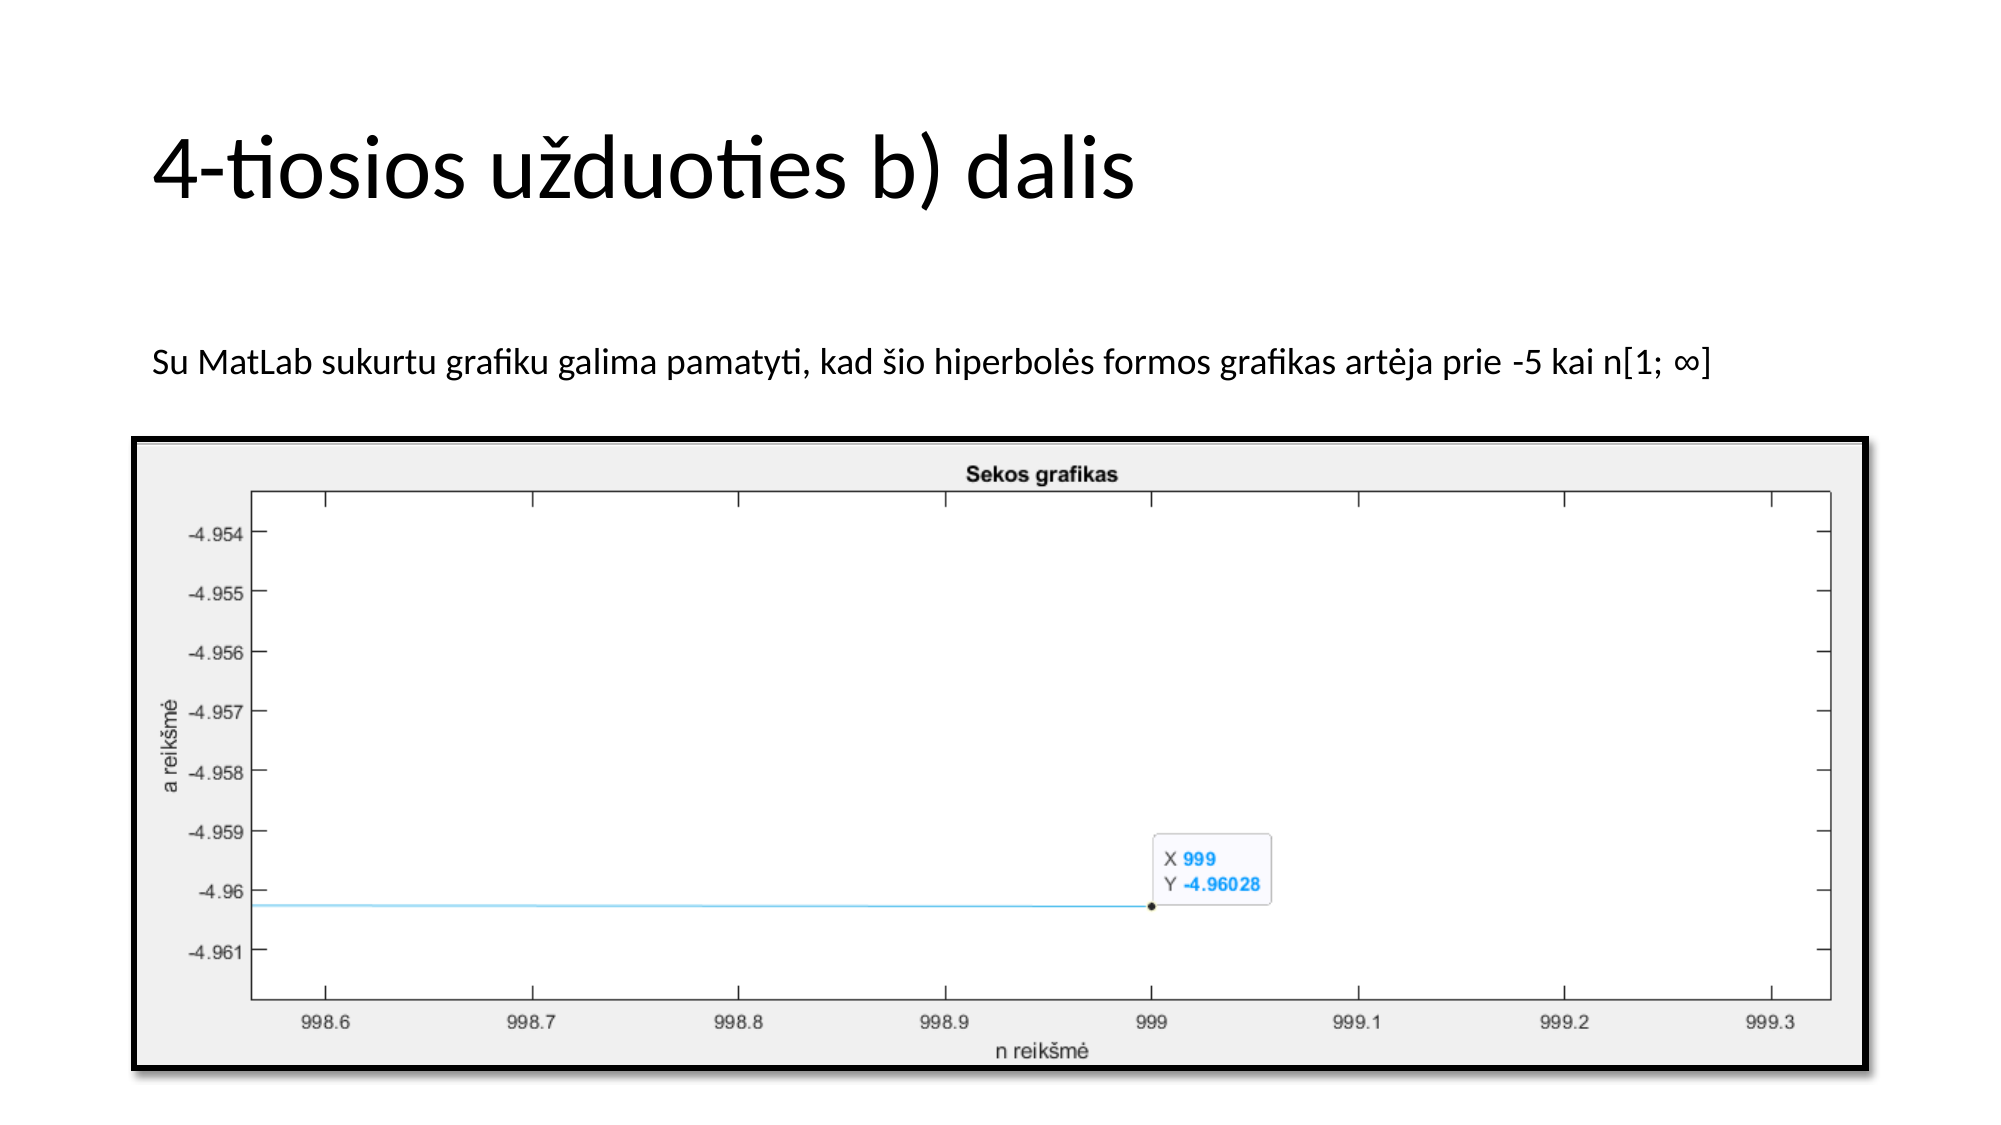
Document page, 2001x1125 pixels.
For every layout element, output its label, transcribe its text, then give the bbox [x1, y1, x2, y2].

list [137, 442, 1863, 1066]
title 4-tiosios užduoties b) dalis [137, 59, 1863, 278]
text_box Su MatLab sukurtu grafiku galima pamatyti, kad šio hiperbolės formos grafikas artėja prie -5 kai n[1; ∞] [137, 329, 1863, 390]
